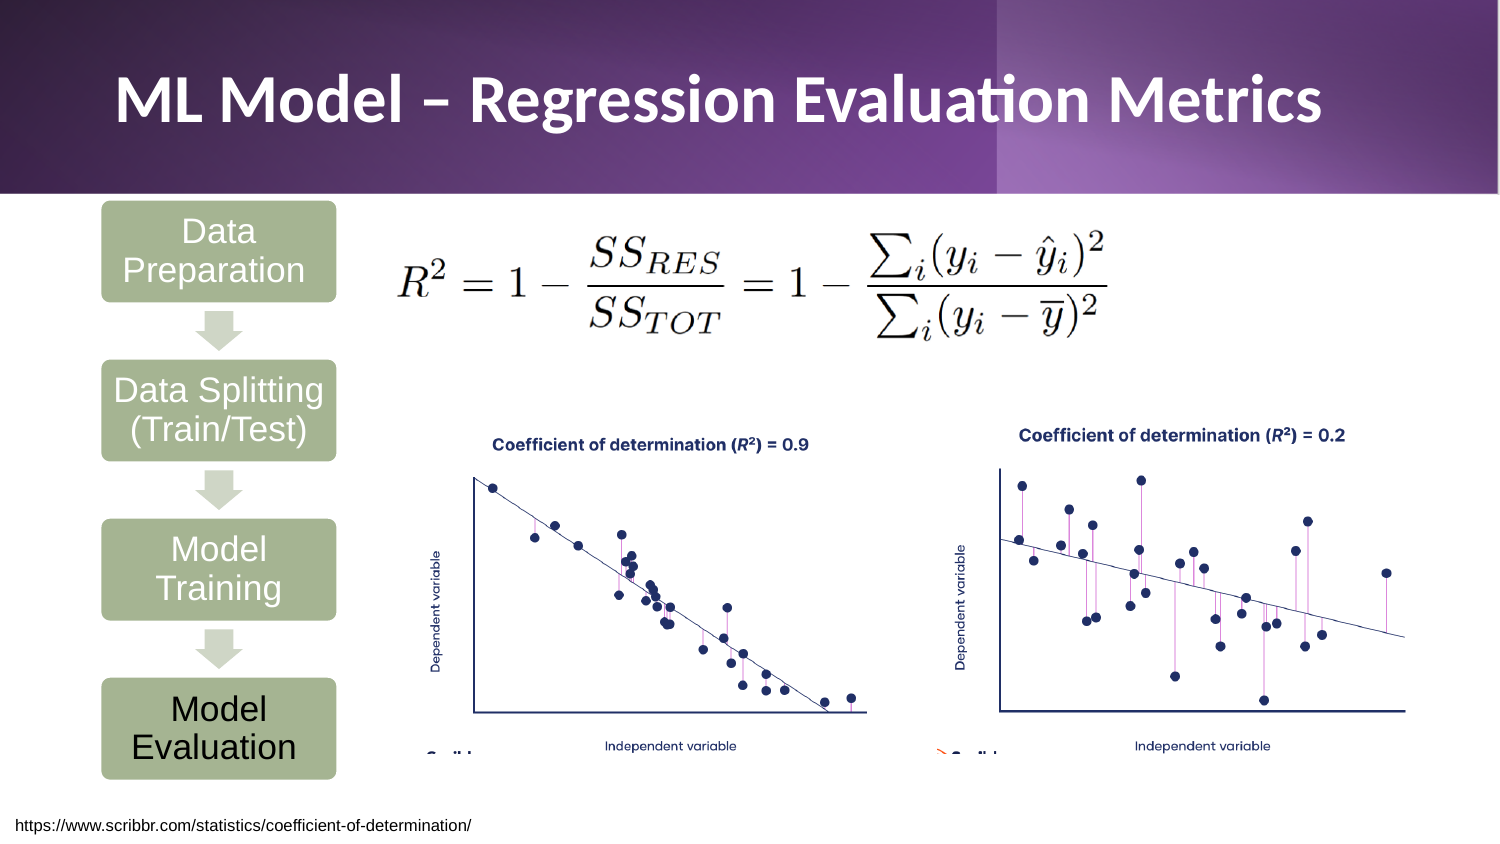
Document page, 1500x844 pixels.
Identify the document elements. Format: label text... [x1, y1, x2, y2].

picture [0, 0, 1500, 195]
text_box https://www.scribbr.com/statistics/coefficient-of-determination/ [0, 807, 750, 843]
picture [936, 421, 1416, 755]
picture [382, 204, 1134, 370]
picture [424, 432, 875, 754]
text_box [99, 198, 339, 782]
